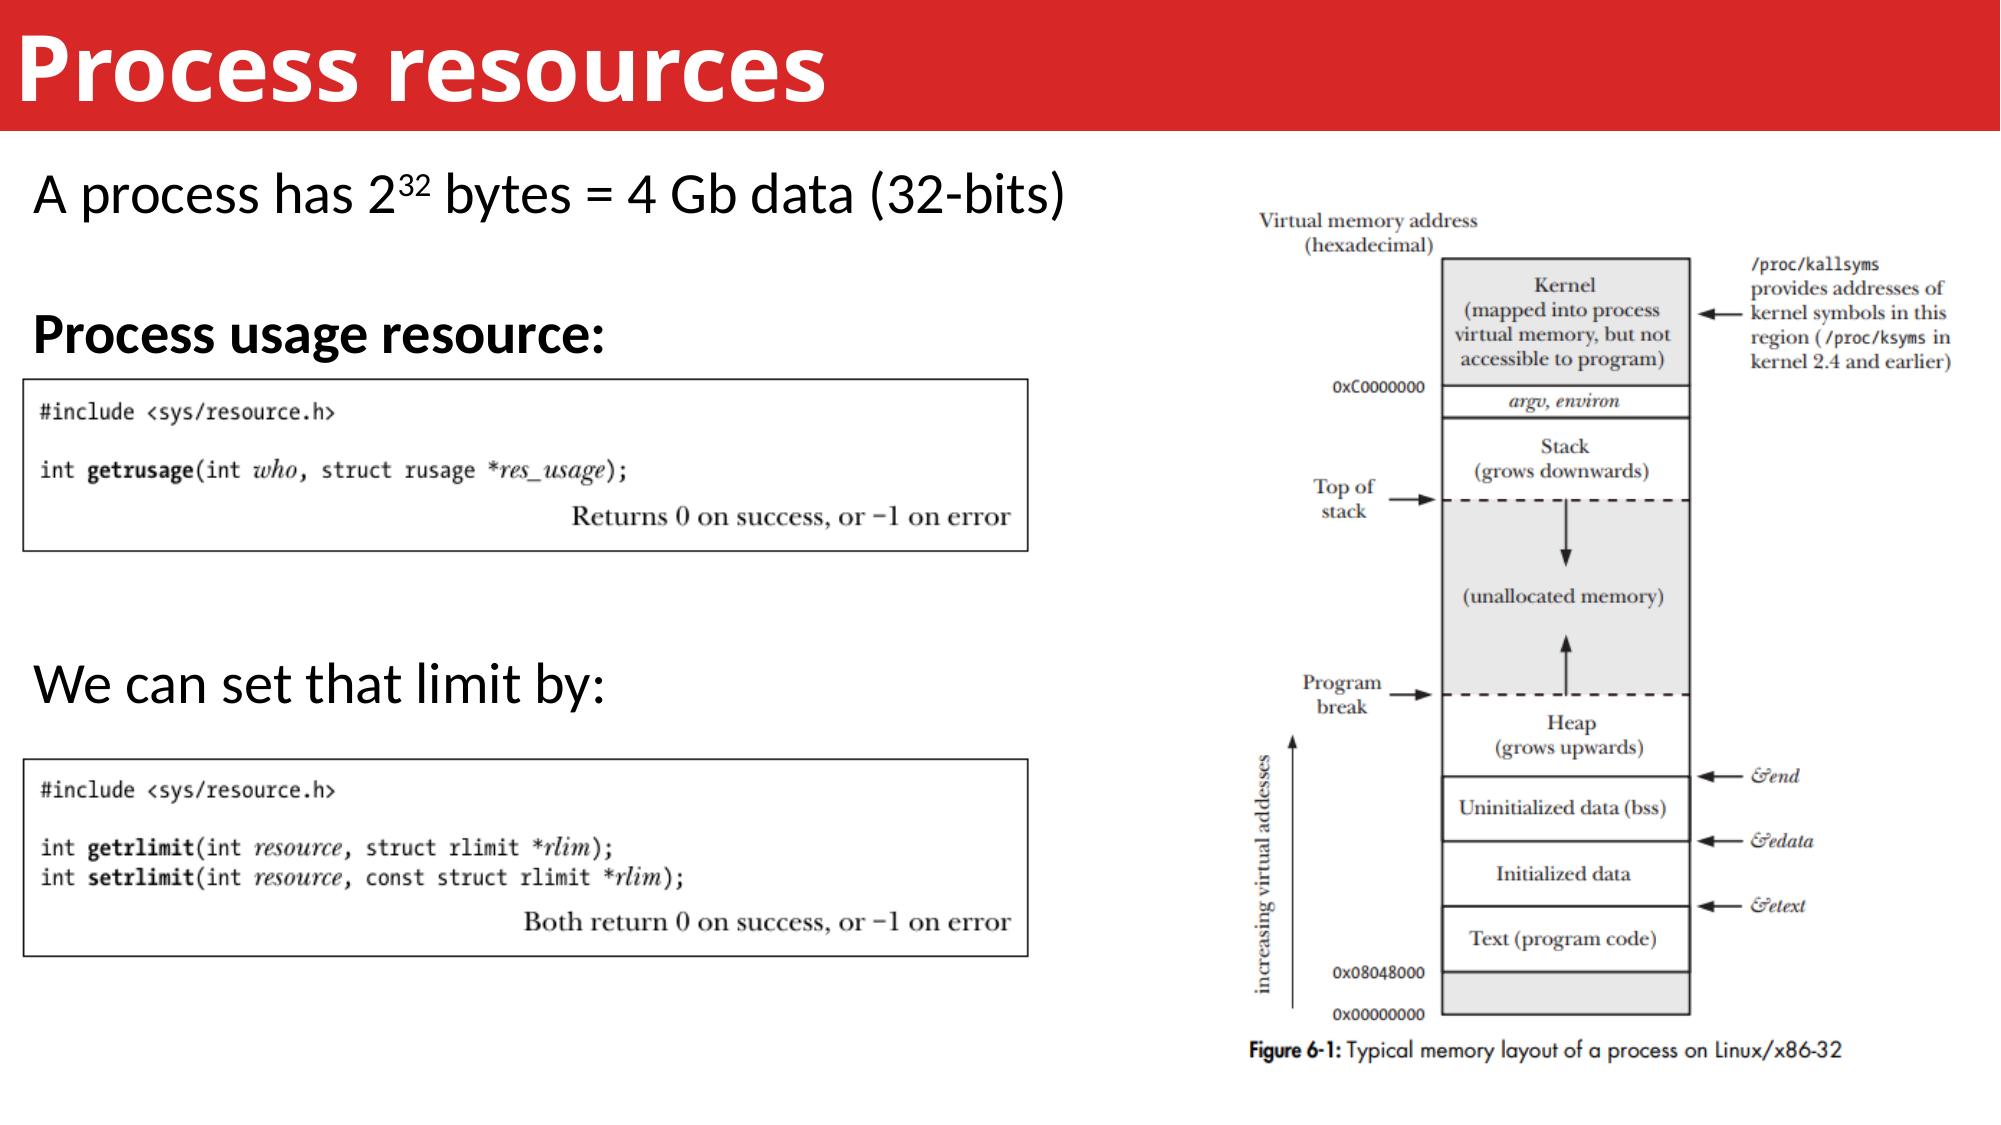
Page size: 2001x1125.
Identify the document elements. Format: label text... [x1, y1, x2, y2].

text_box A process has 232 bytes = 4 Gb data (32-bits) Process usage resource: We can set that limit by: [18, 147, 1975, 723]
picture [1180, 164, 1982, 1085]
text_box Process resources [0, 0, 2000, 131]
picture [18, 374, 1032, 560]
picture [20, 753, 1032, 963]
